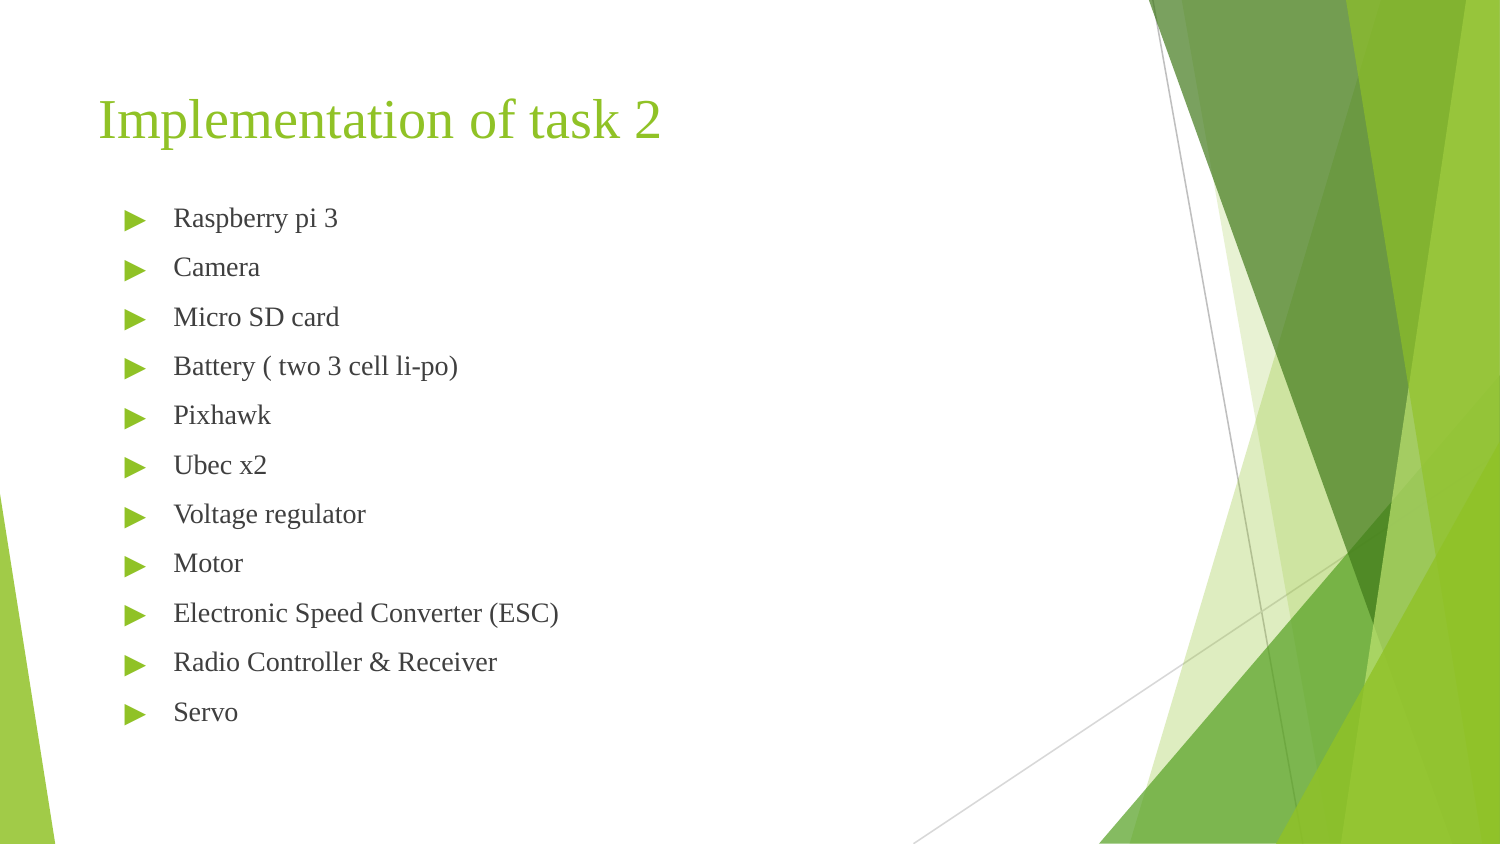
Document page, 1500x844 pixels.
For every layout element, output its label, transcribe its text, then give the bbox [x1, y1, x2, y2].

title Implementation of task 2 [83, 75, 1141, 173]
list Raspberry pi 3 Camera Micro SD card Battery ( two 3 cell li-po) Pixhawk Ubec x2 Voltage regulator Motor Electronic Speed Converter (ESC) Radio Controller & Receiver Servo [83, 191, 1141, 770]
